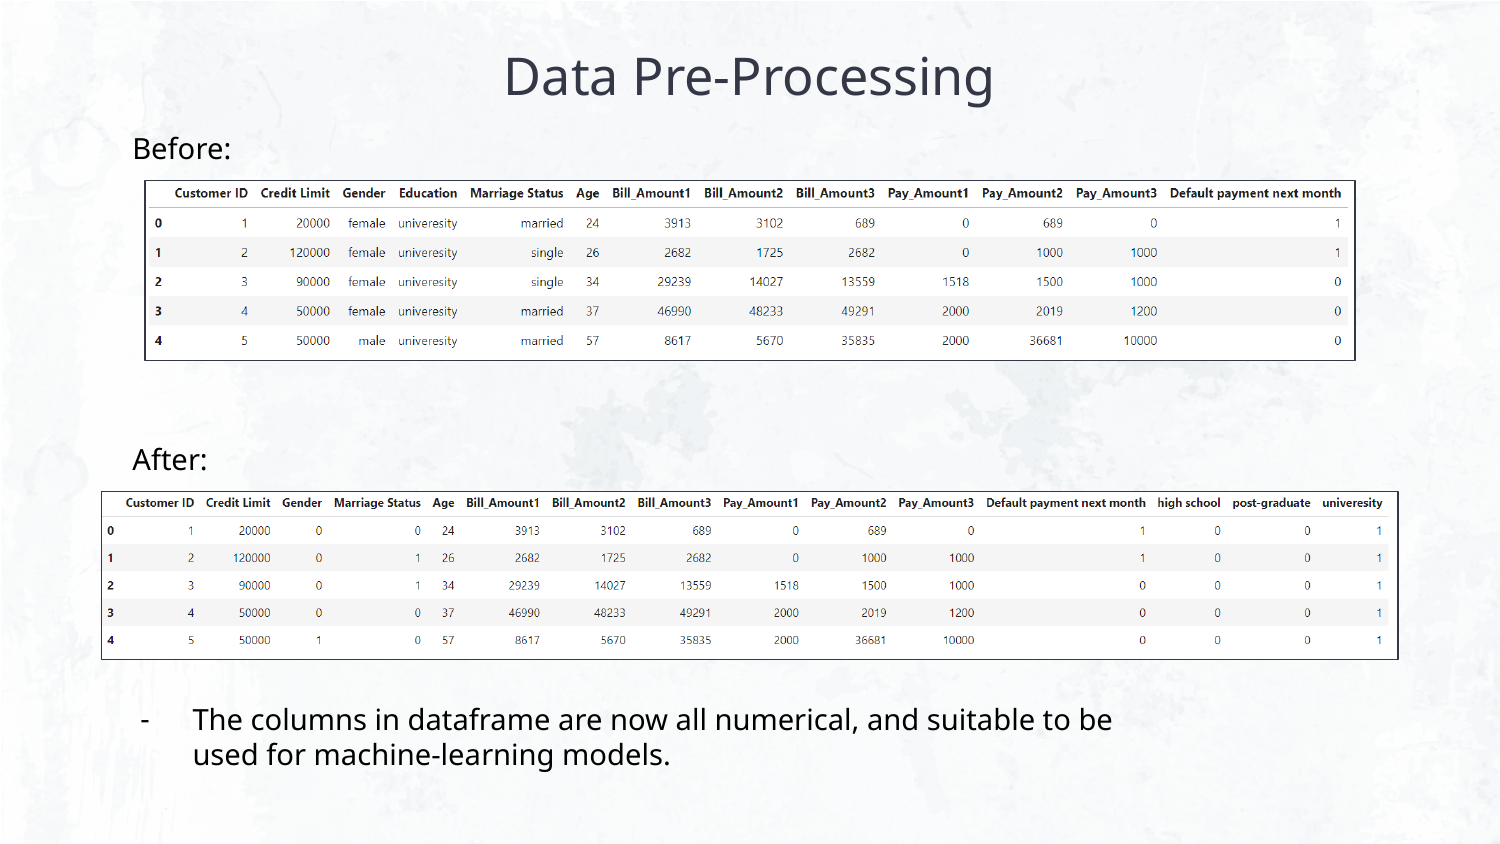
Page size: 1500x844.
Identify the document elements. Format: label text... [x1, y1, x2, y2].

title Data Pre-Processing [117, 19, 1383, 96]
text_box The columns in dataframe are now all numerical, and suitable to be used for machine-learning models. [102, 686, 1143, 786]
text_box Before: [117, 115, 992, 181]
picture [2, 2, 1500, 844]
text_box After: [117, 426, 992, 490]
